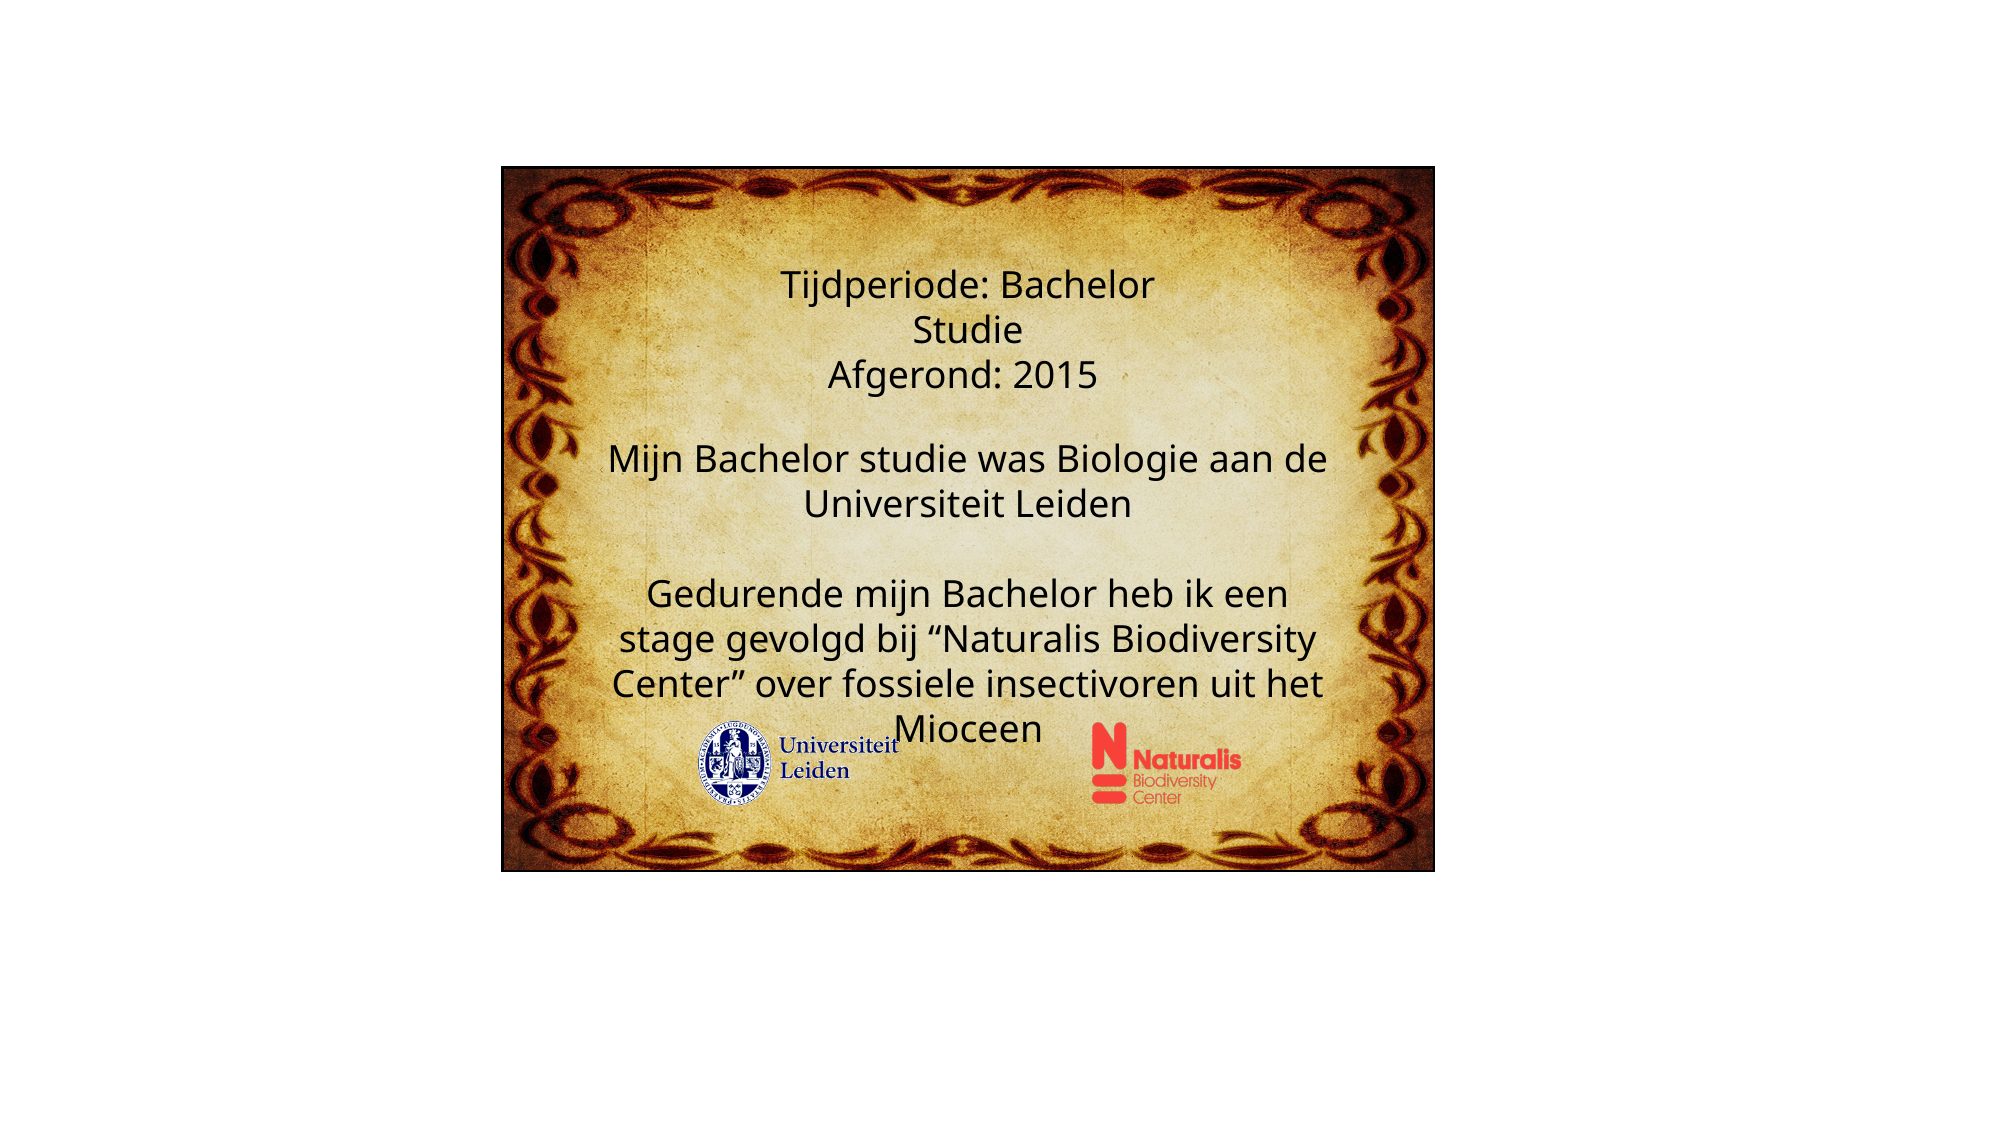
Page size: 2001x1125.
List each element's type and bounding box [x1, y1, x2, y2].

text_box [502, 167, 1434, 872]
